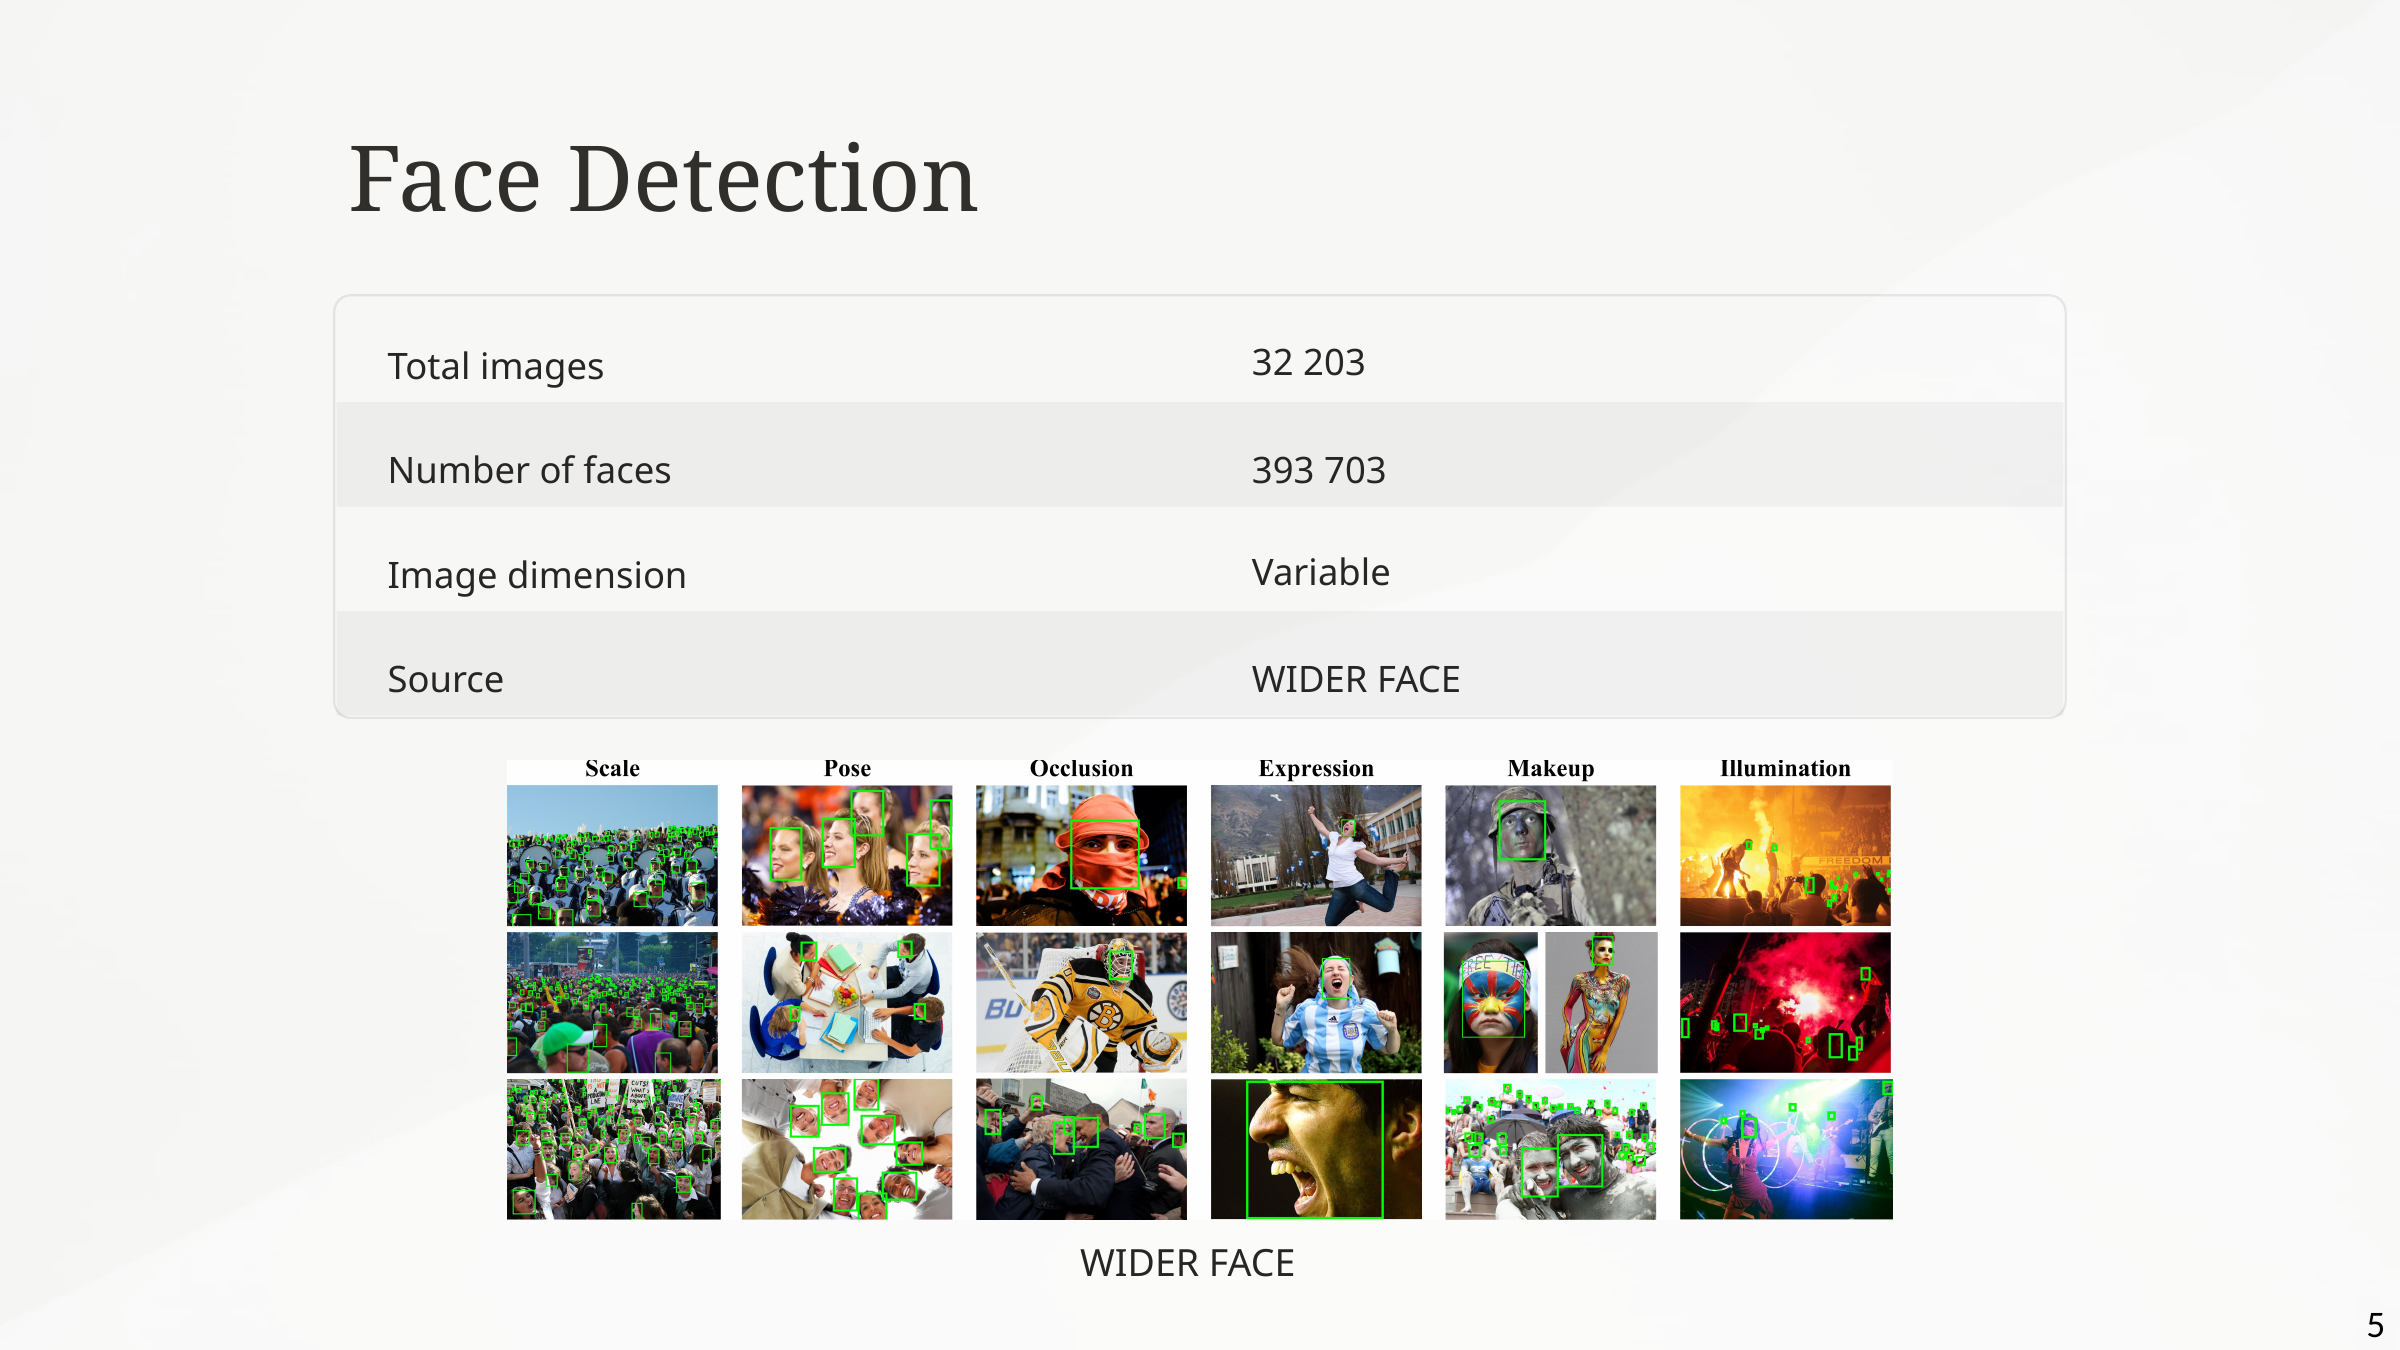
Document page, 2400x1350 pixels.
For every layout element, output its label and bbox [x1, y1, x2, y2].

picture [0, 0, 2400, 1350]
text_box [334, 108, 2066, 718]
